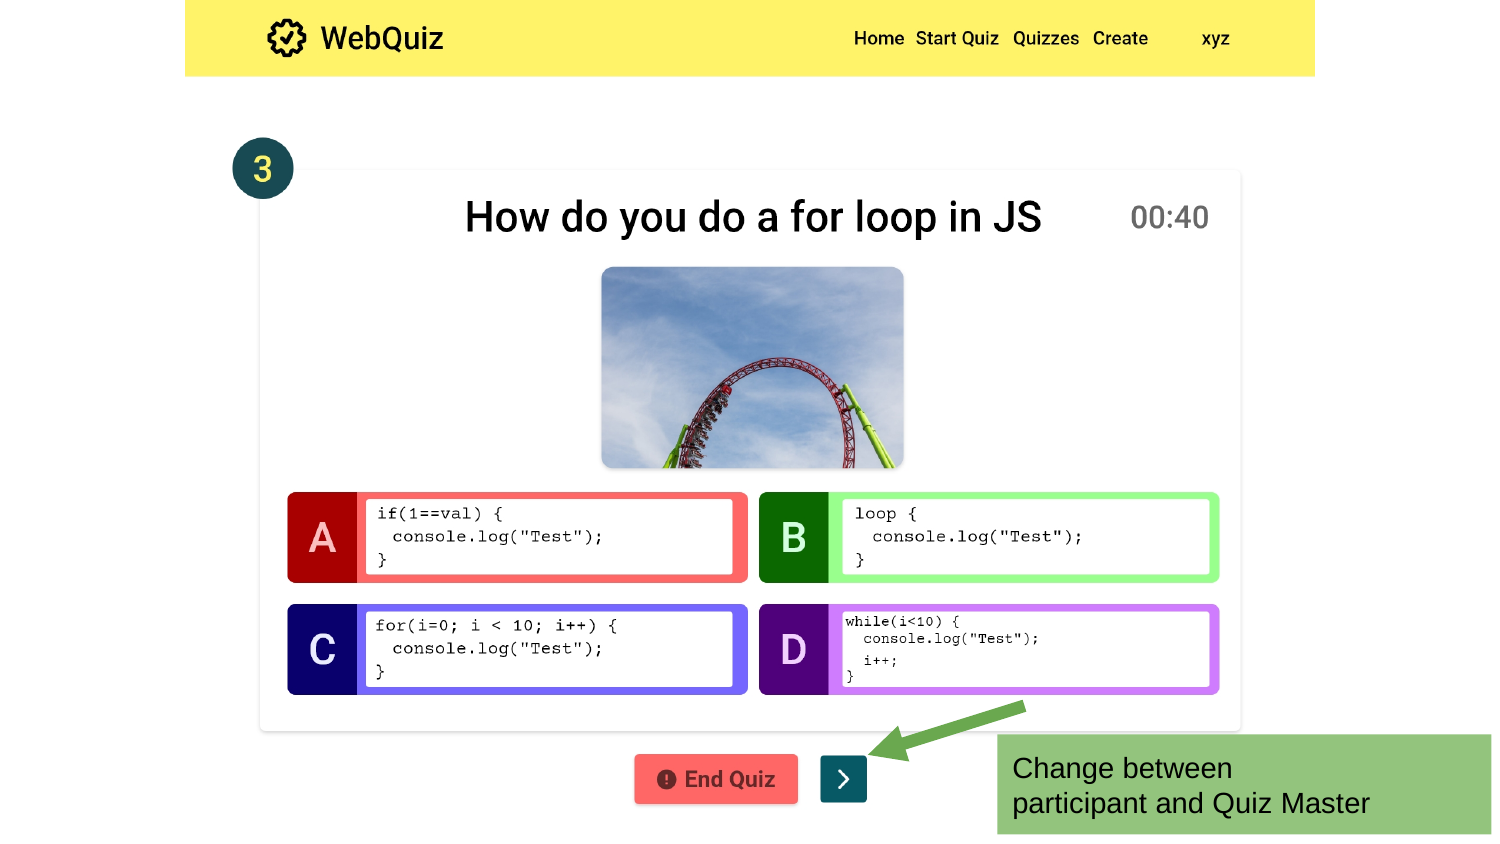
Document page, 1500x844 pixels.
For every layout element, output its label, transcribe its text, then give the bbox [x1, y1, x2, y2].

text_box Change between participant and Quiz Master [1319, 734, 1492, 835]
picture [185, 0, 1315, 844]
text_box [867, 705, 1025, 756]
